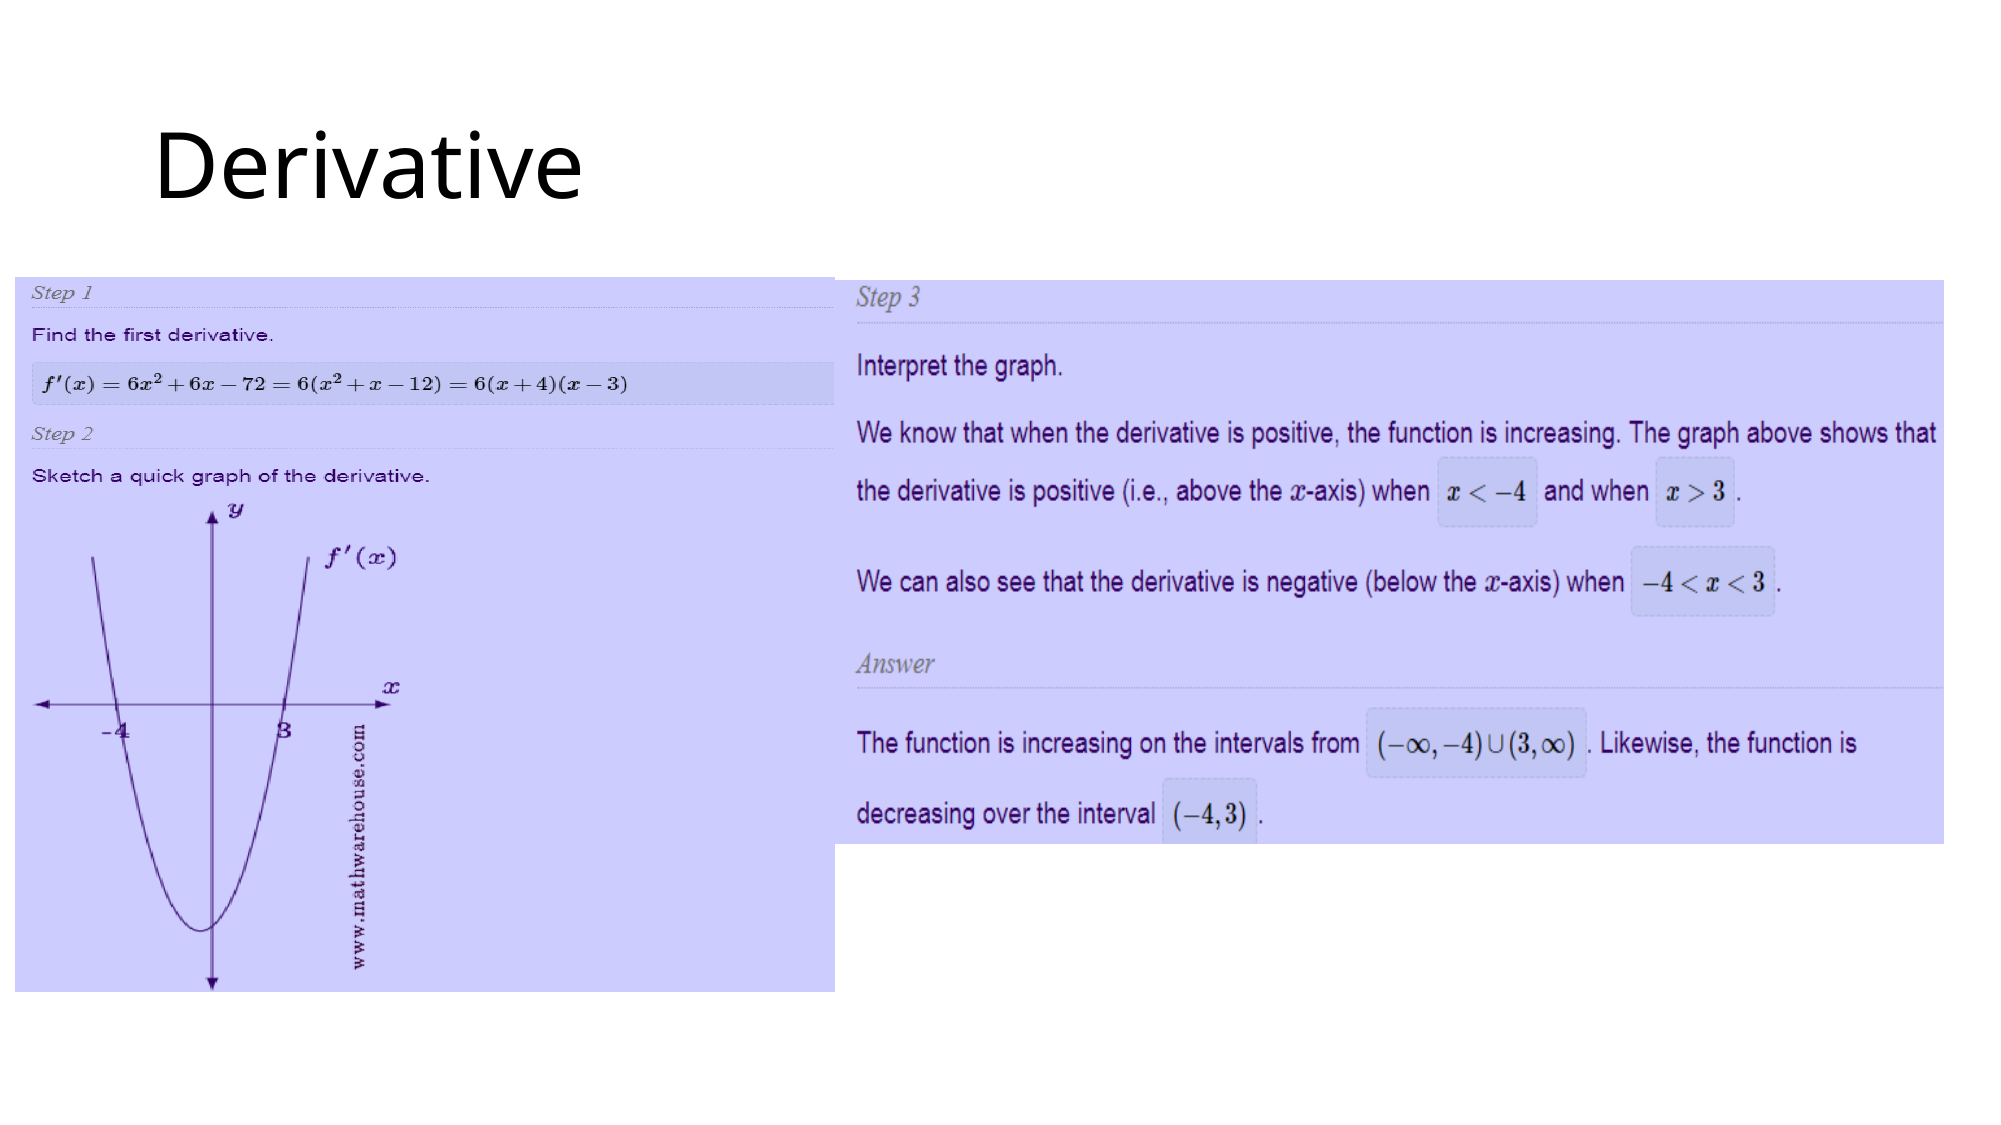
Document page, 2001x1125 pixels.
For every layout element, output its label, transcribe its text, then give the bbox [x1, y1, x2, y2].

title Derivative [137, 59, 1863, 278]
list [15, 277, 835, 992]
picture [834, 280, 1944, 844]
